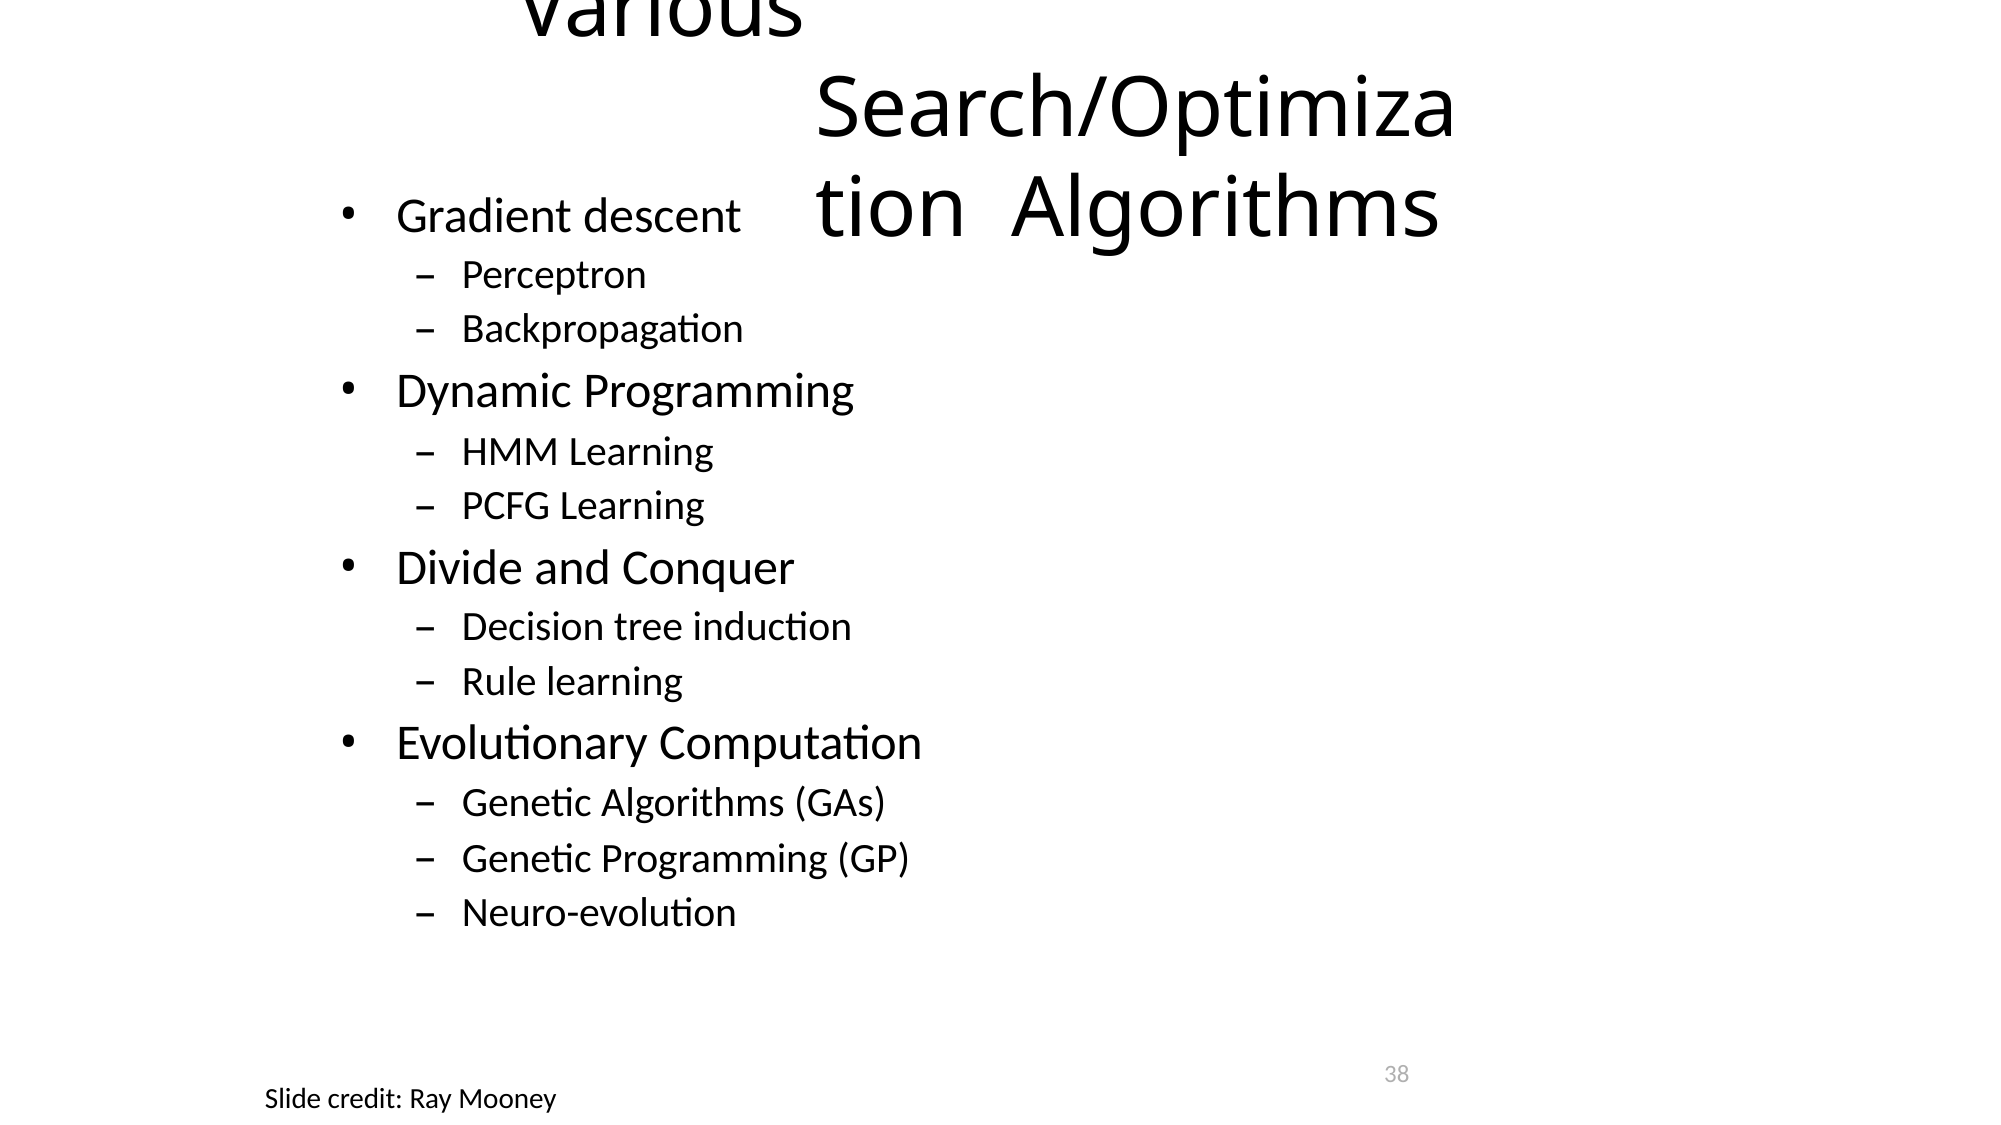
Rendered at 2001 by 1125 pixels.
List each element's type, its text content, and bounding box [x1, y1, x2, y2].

text_box Slide credit: Ray Mooney [262, 1079, 562, 1115]
slide_number 38 [1377, 745, 1416, 1125]
text_box Gradient descent Perceptron Backpropagation Dynamic Programming HMM Learning PCFG Learning Divide and Conquer Decision tree induction Rule learning Evolutionary Computation Genetic Algorithms (GAs) Genetic Programming (GP) Neuro-evolution [337, 174, 930, 935]
title Various Search/Optimization Algorithms [515, 0, 1485, 254]
